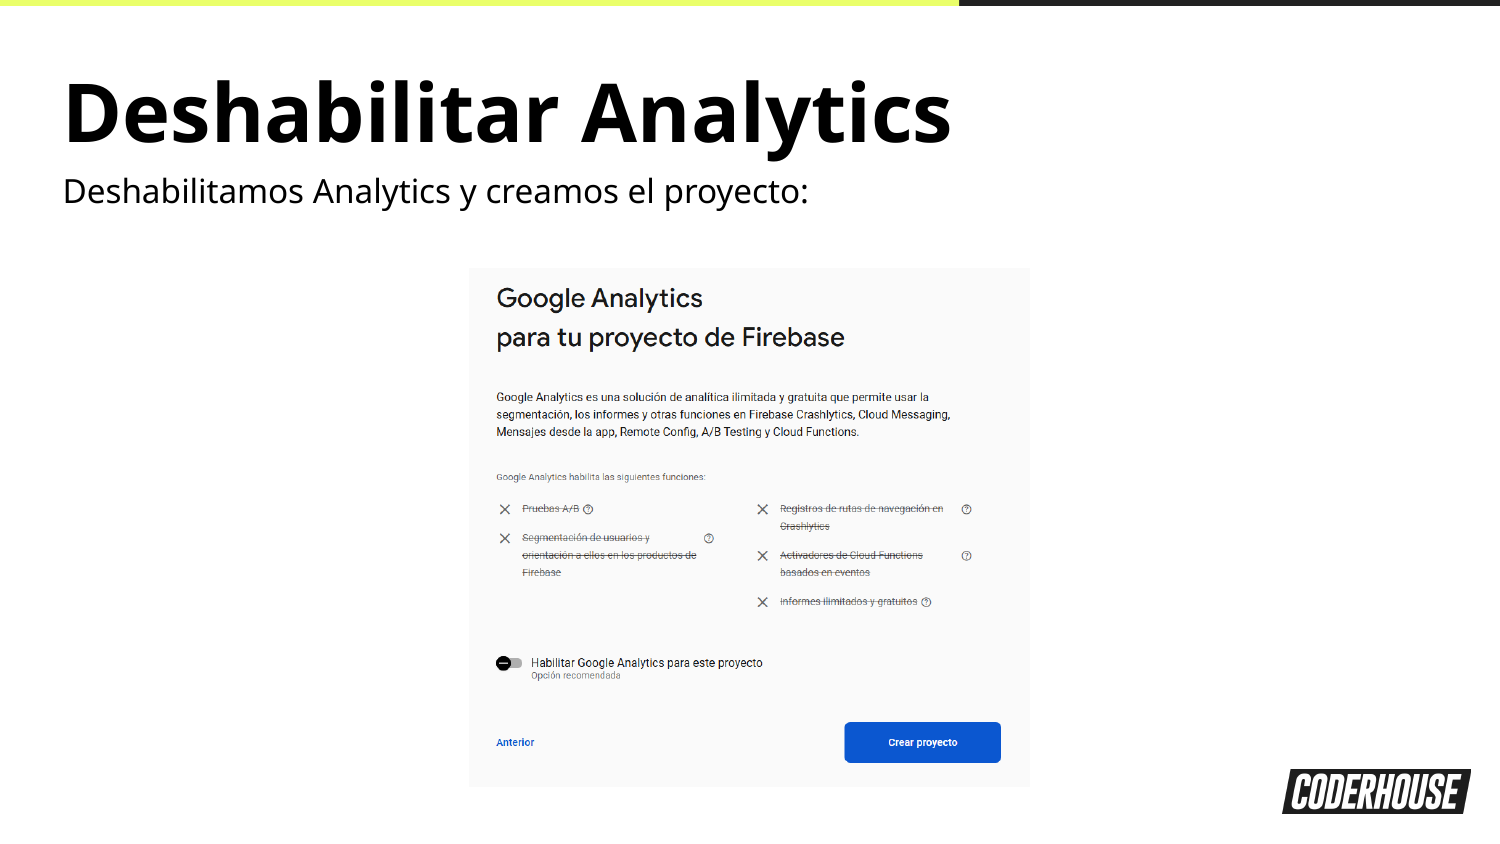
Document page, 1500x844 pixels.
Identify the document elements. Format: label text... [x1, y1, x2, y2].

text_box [0, 0, 1500, 7]
picture [1281, 769, 1471, 814]
text_box Deshabilitamos Analytics y creamos el proyecto: [47, 155, 1035, 226]
text_box Deshabilitar Analytics [47, 56, 1384, 175]
picture [469, 267, 1031, 787]
